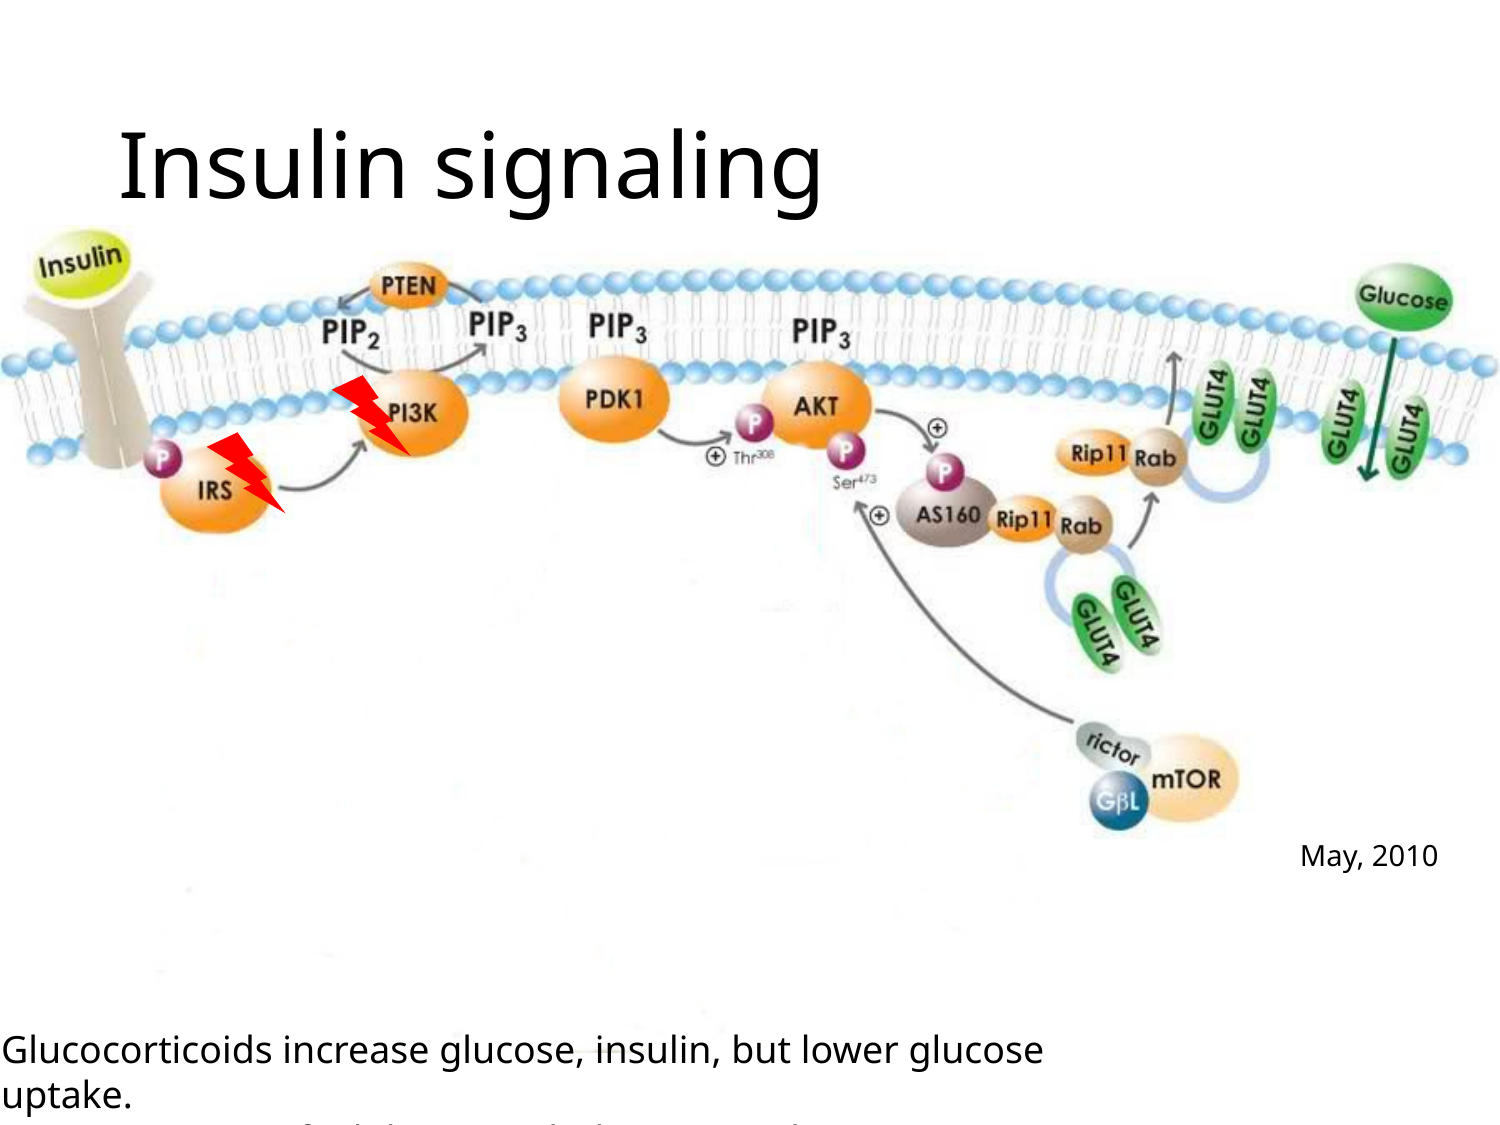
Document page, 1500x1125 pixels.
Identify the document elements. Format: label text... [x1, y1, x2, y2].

title Insulin signaling [103, 59, 1397, 225]
picture [0, 225, 1500, 1053]
text_box Glucocorticoids increase glucose, insulin, but lower glucose uptake. Putative points of inhibition include IRS 1 and p85. [0, 1053, 1106, 1125]
